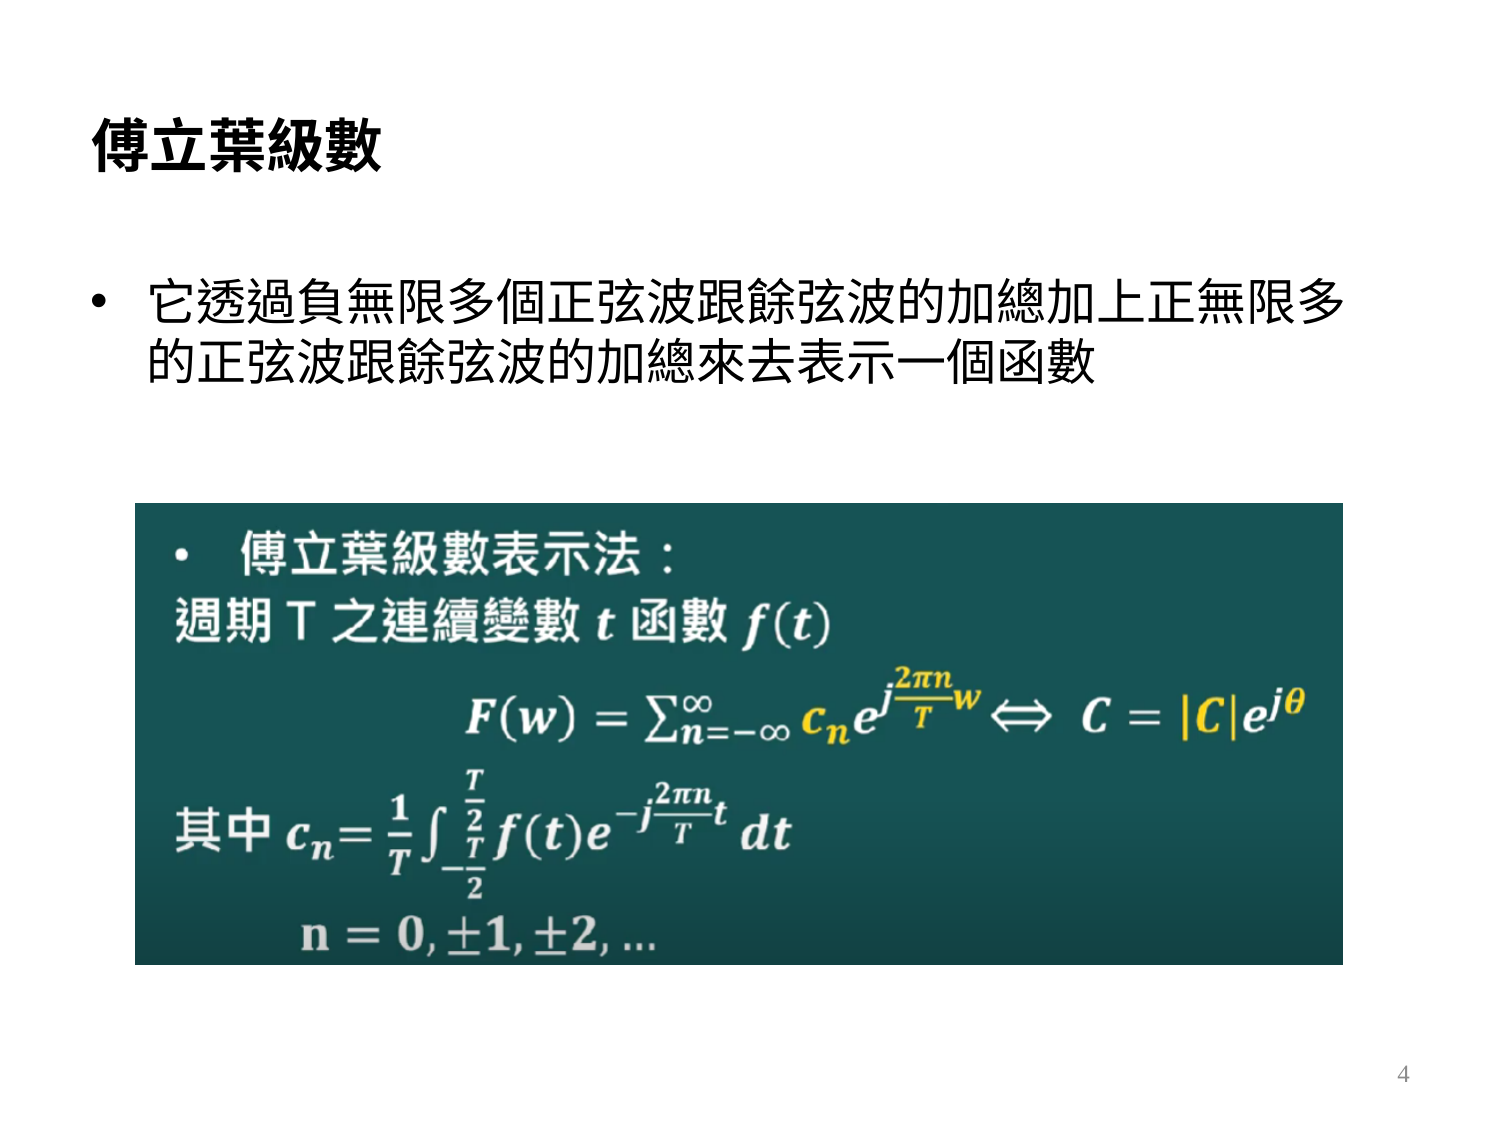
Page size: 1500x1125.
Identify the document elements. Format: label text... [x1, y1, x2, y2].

title 傅立葉級數 [76, 101, 1154, 242]
list 它透過負無限多個正弦波跟餘弦波的加總加上正無限多的正弦波跟餘弦波的加總來去表示一個函數 [75, 262, 1365, 1005]
slide_number 4 [1074, 1042, 1425, 1103]
picture [135, 503, 1343, 965]
